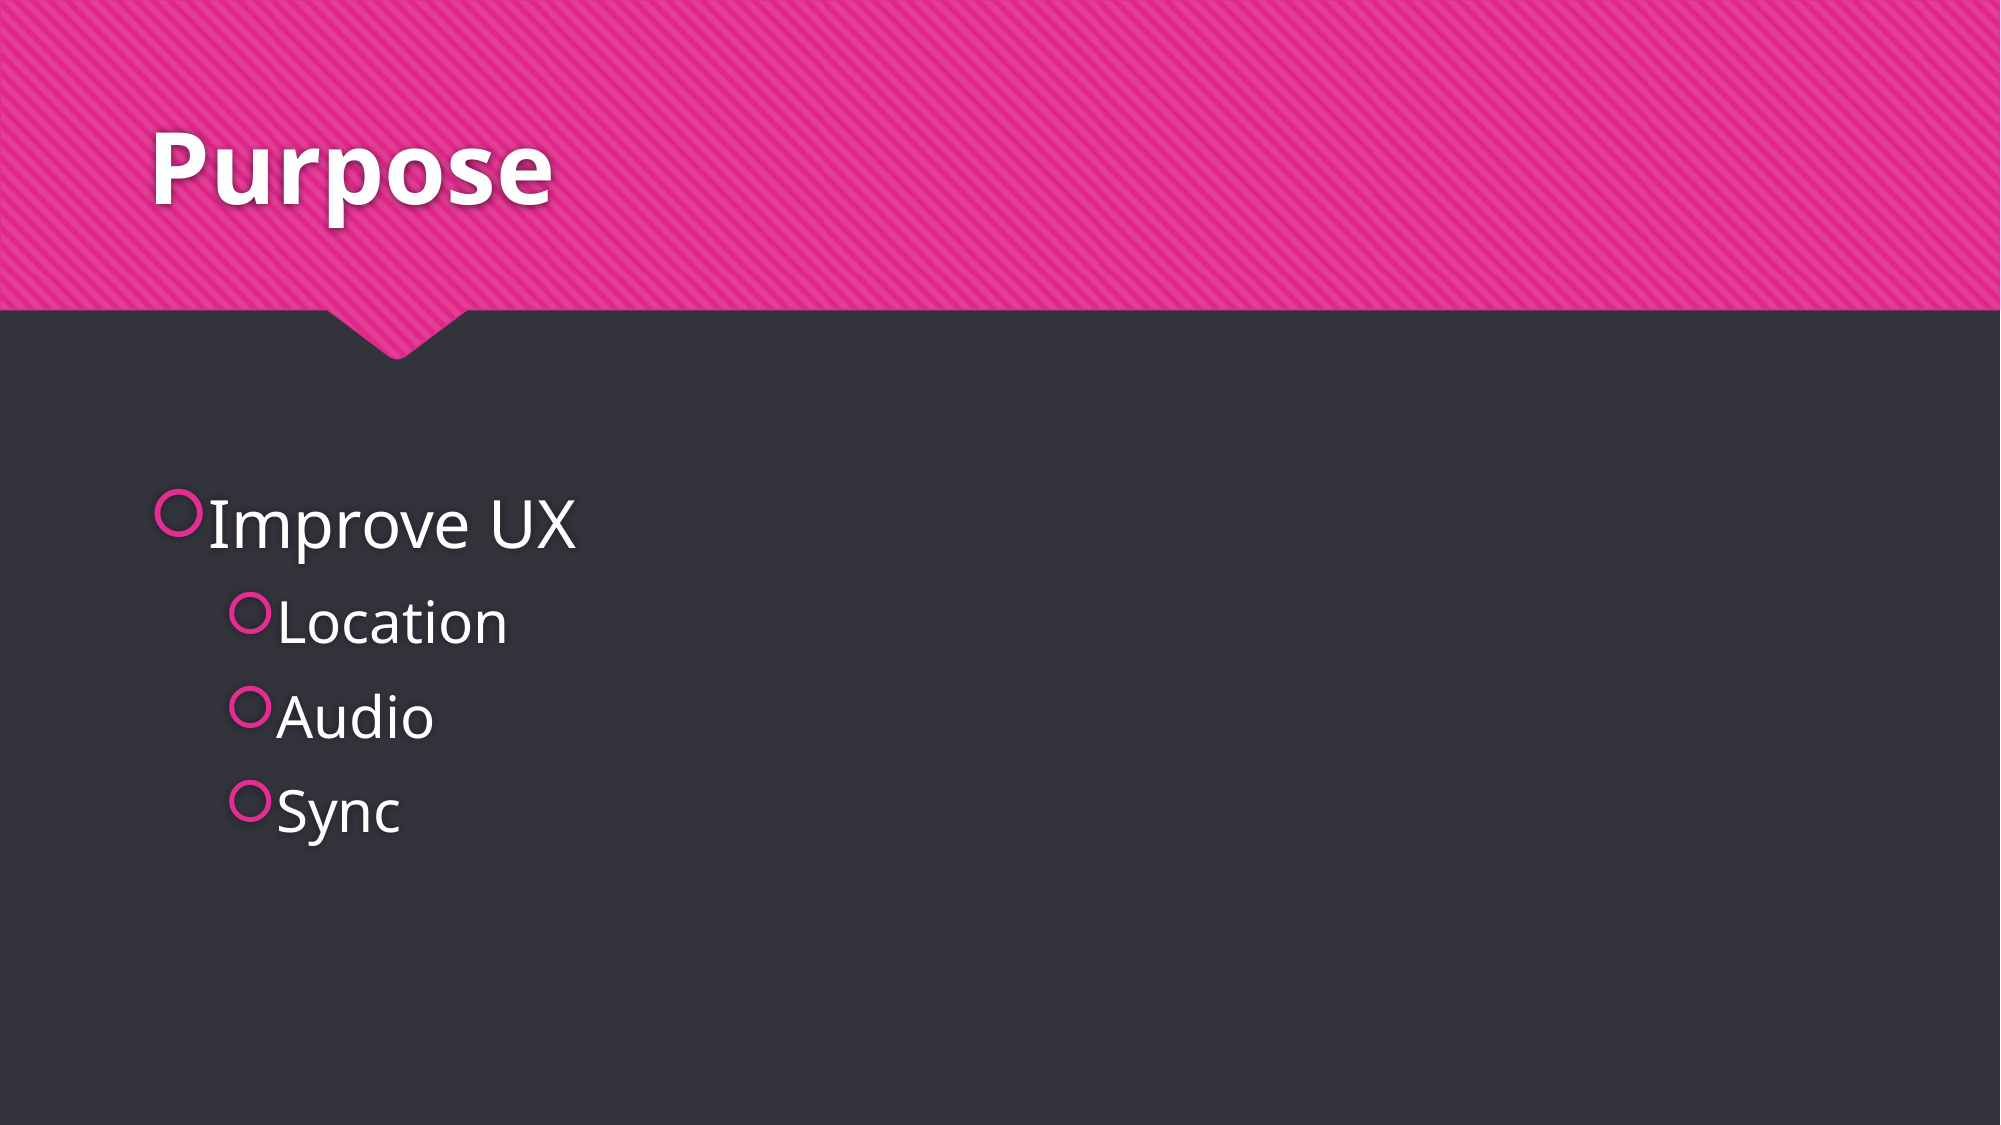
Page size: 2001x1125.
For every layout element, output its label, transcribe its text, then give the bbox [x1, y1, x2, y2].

title Purpose [132, 73, 1868, 233]
list Improve UX Location Audio Sync [134, 364, 1866, 962]
